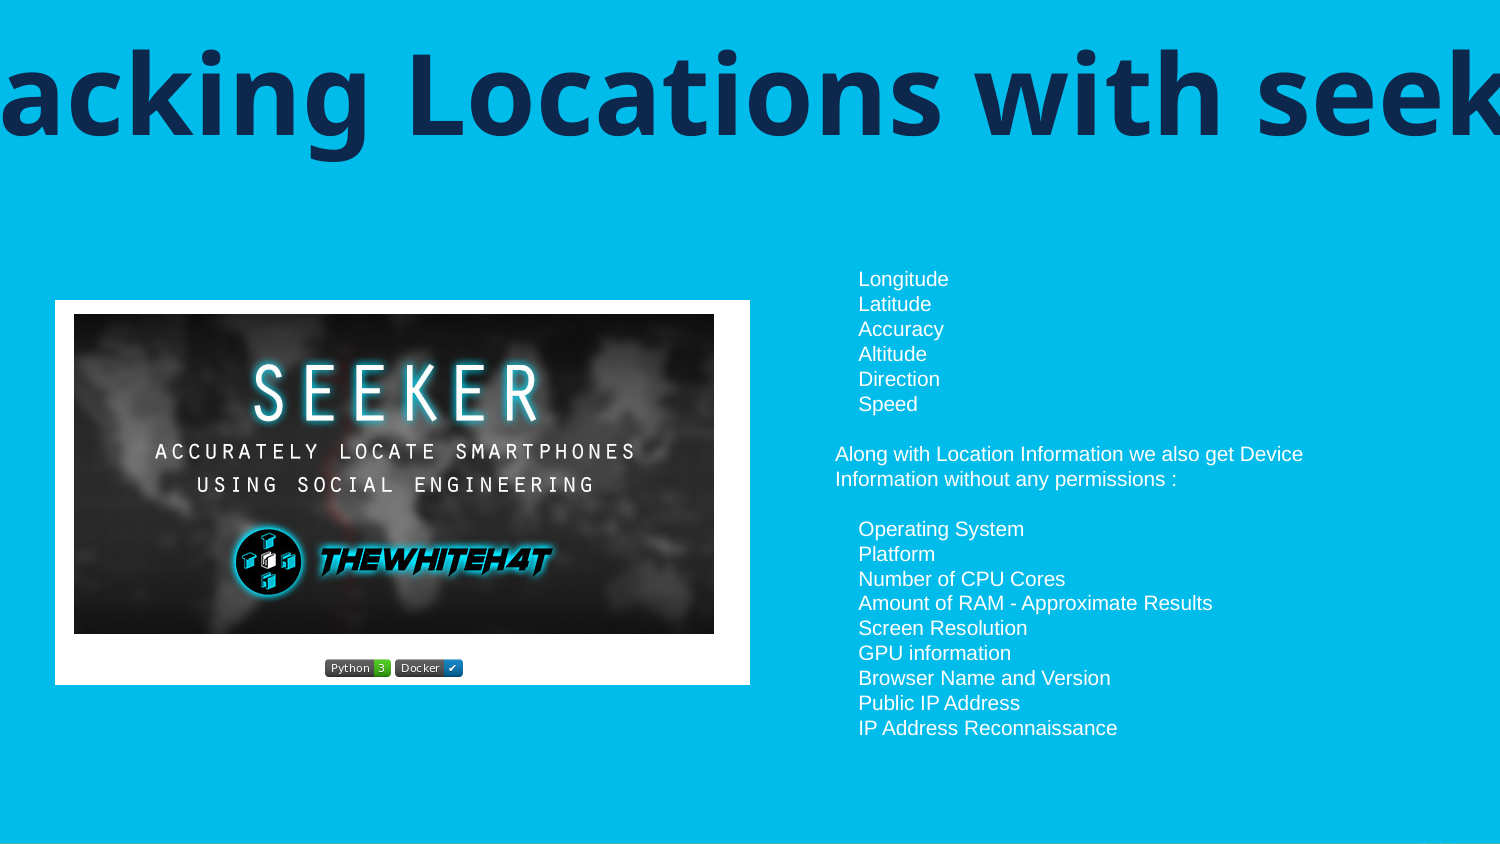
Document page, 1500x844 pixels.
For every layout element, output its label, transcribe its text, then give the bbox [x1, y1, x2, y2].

text_box Longitude Latitude Accuracy Altitude Direction Speed Along with Location Information we also get Device Information without any permissions : Operating System Platform Number of CPU Cores Amount of RAM - Approximate Results Screen Resolution GPU information Browser Name and Version Public IP Address IP Address Reconnaissance [820, 232, 1347, 748]
picture [56, 301, 749, 684]
text_box Tracking Locations with seeker [0, 15, 1500, 166]
